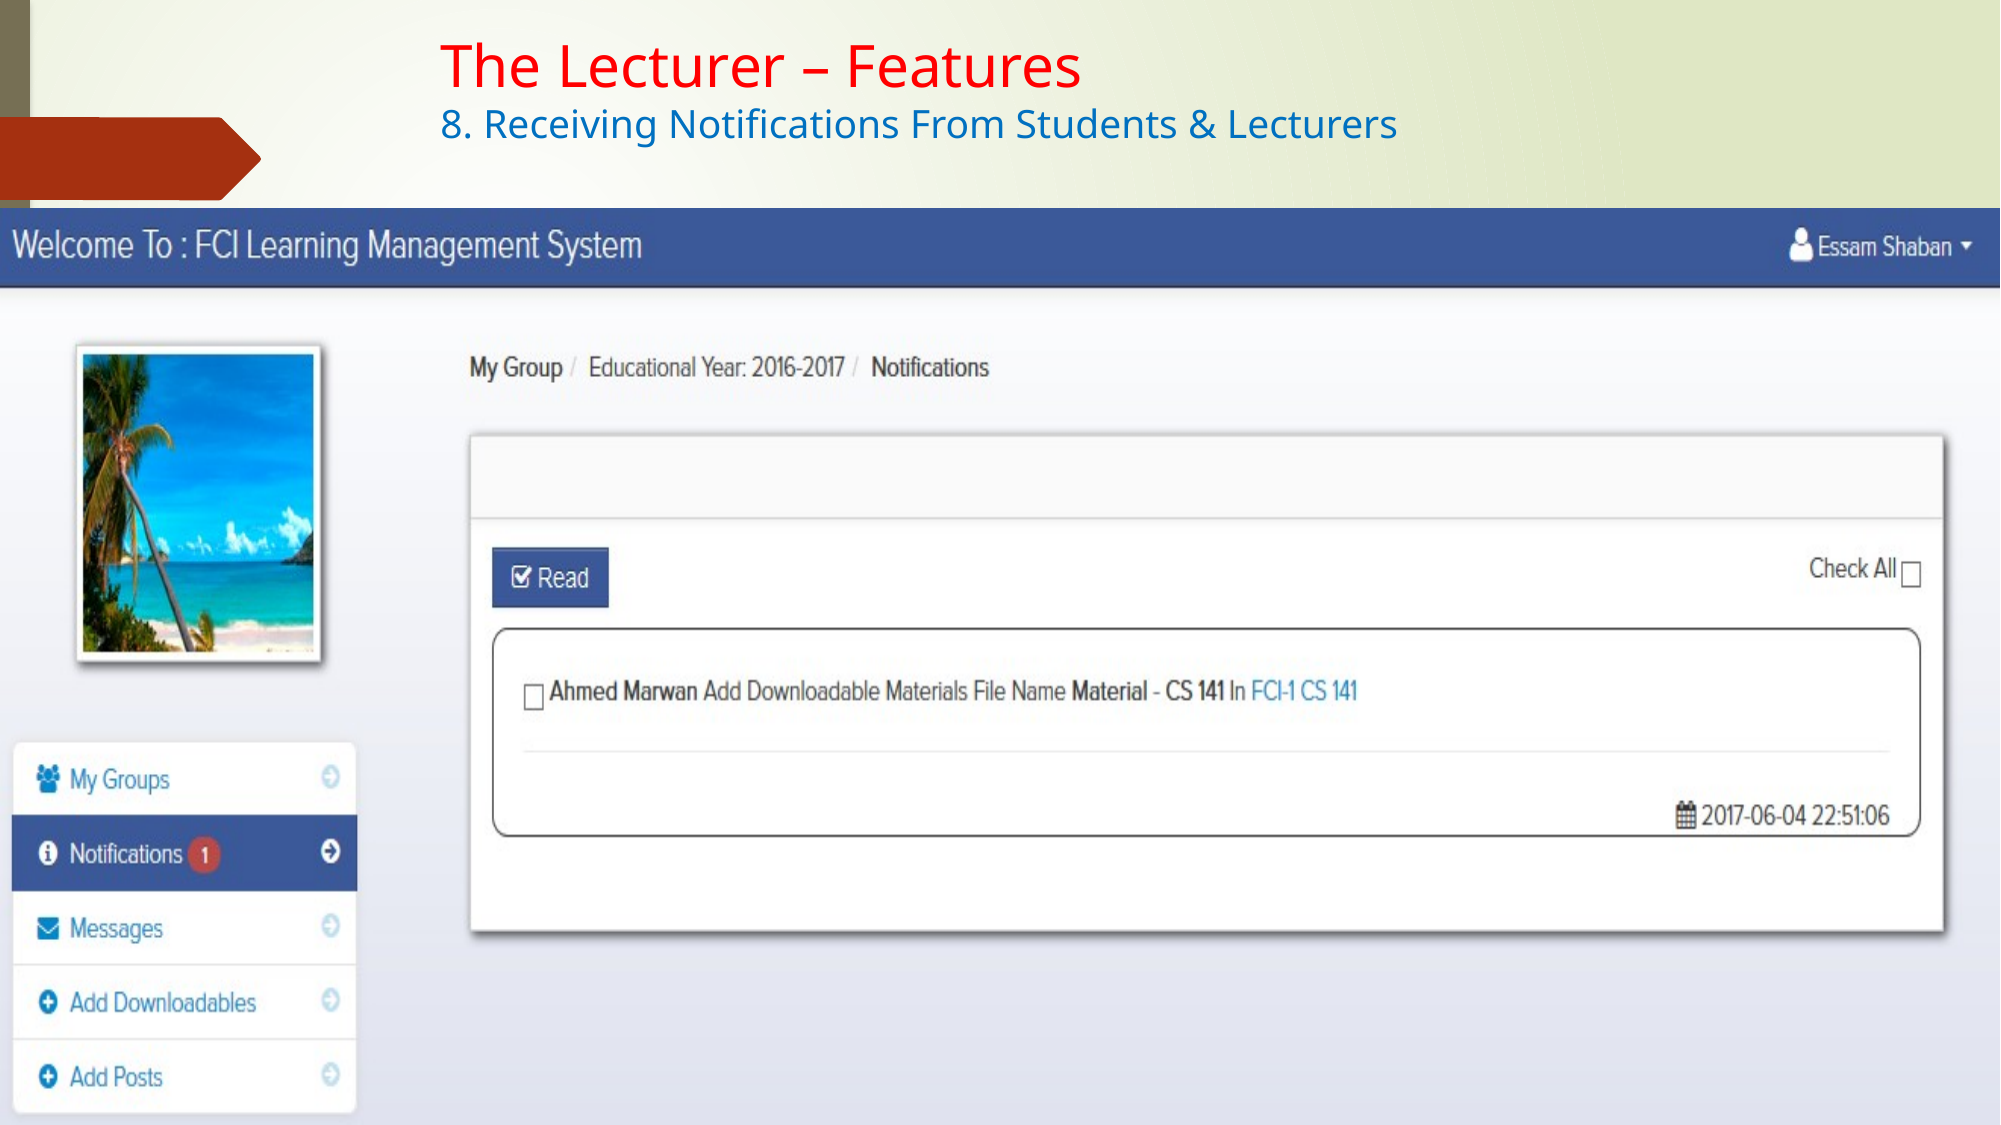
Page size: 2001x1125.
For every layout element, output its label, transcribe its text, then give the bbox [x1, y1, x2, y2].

title The Lecturer – Features 8. Receiving Notifications From Students & Lecturers [425, 21, 1888, 155]
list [0, 208, 2000, 1125]
